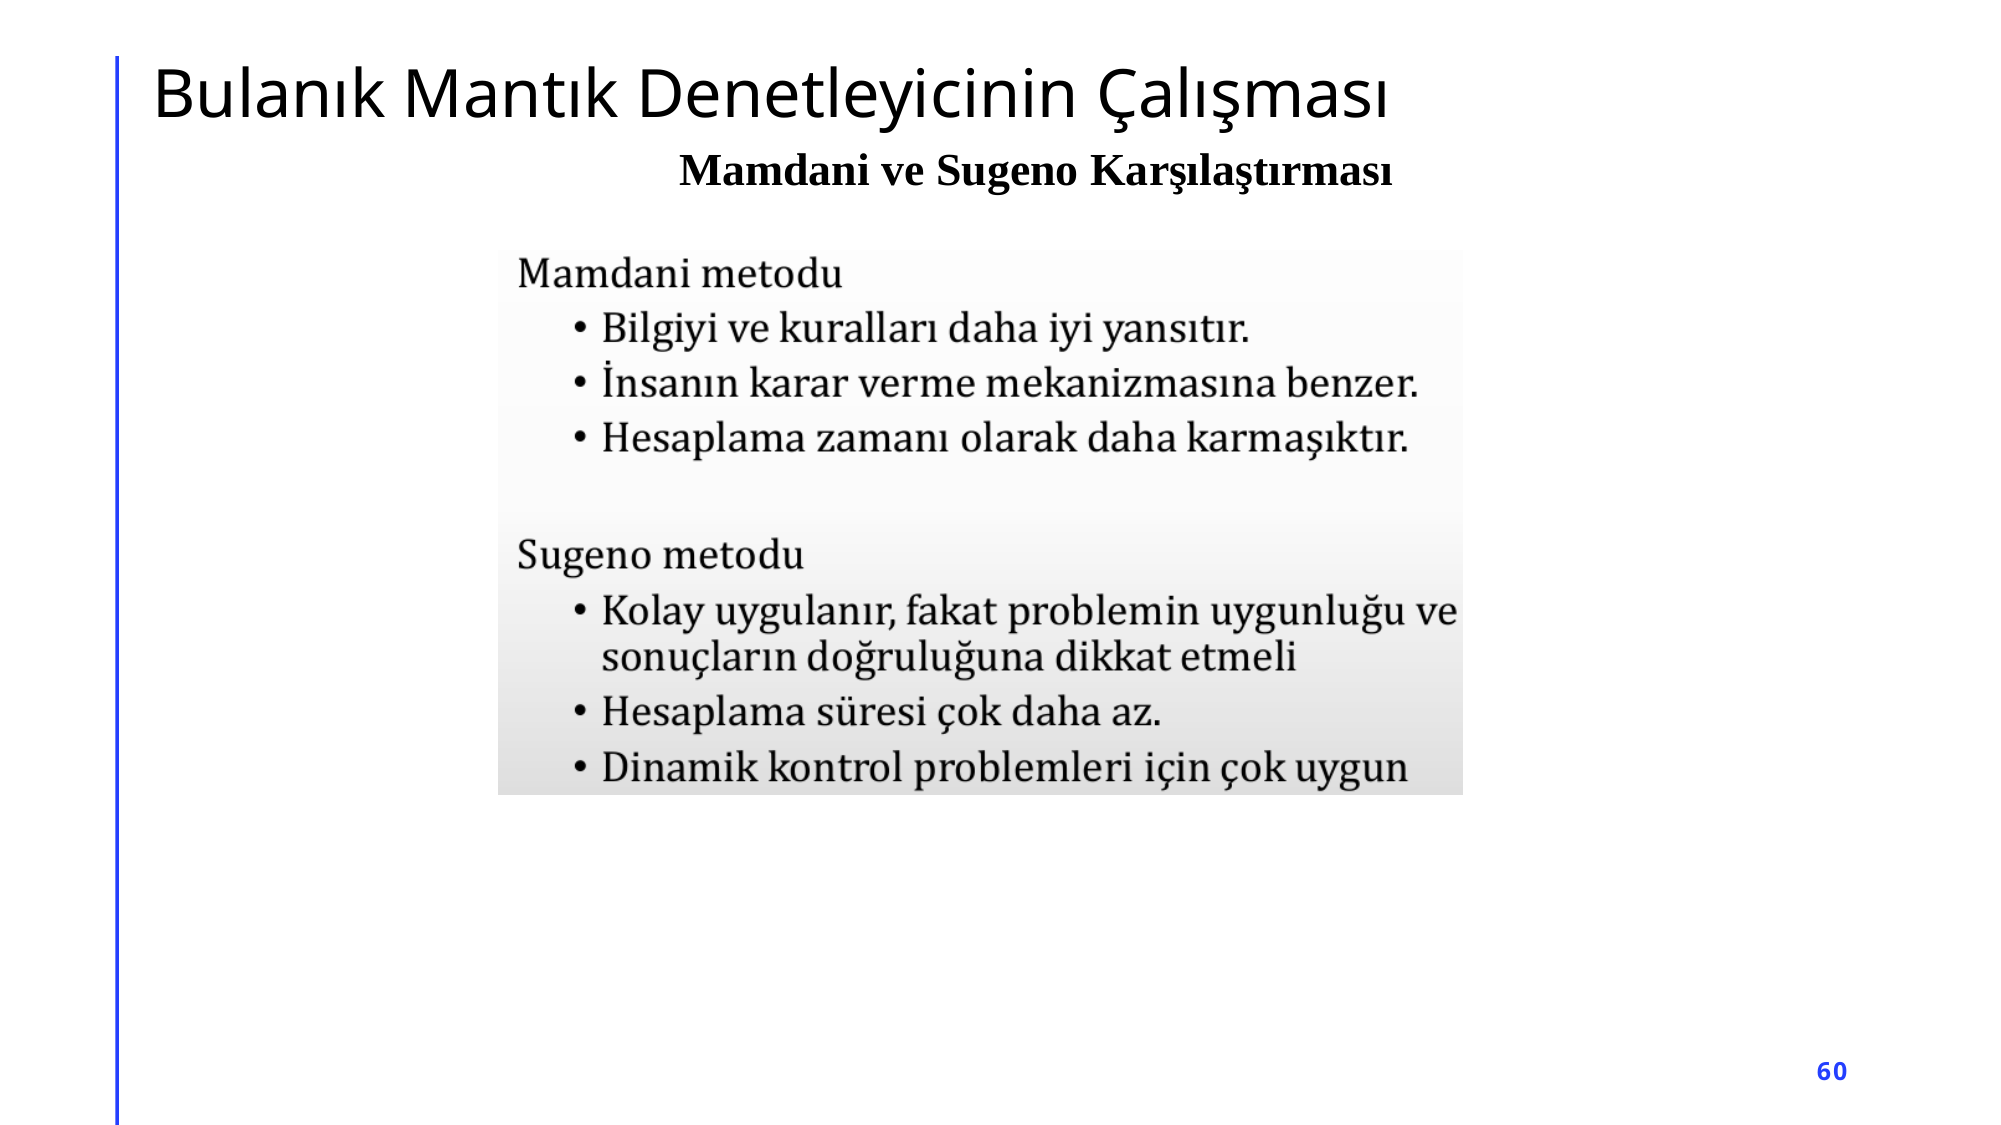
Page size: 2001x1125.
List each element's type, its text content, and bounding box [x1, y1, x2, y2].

picture [498, 250, 1463, 795]
list Mamdani ve Sugeno Karşılaştırması [137, 128, 1935, 1066]
title Bulanık Mantık Denetleyicinin Çalışması [137, 46, 1863, 128]
slide_number 60 [1412, 1066, 1863, 1103]
